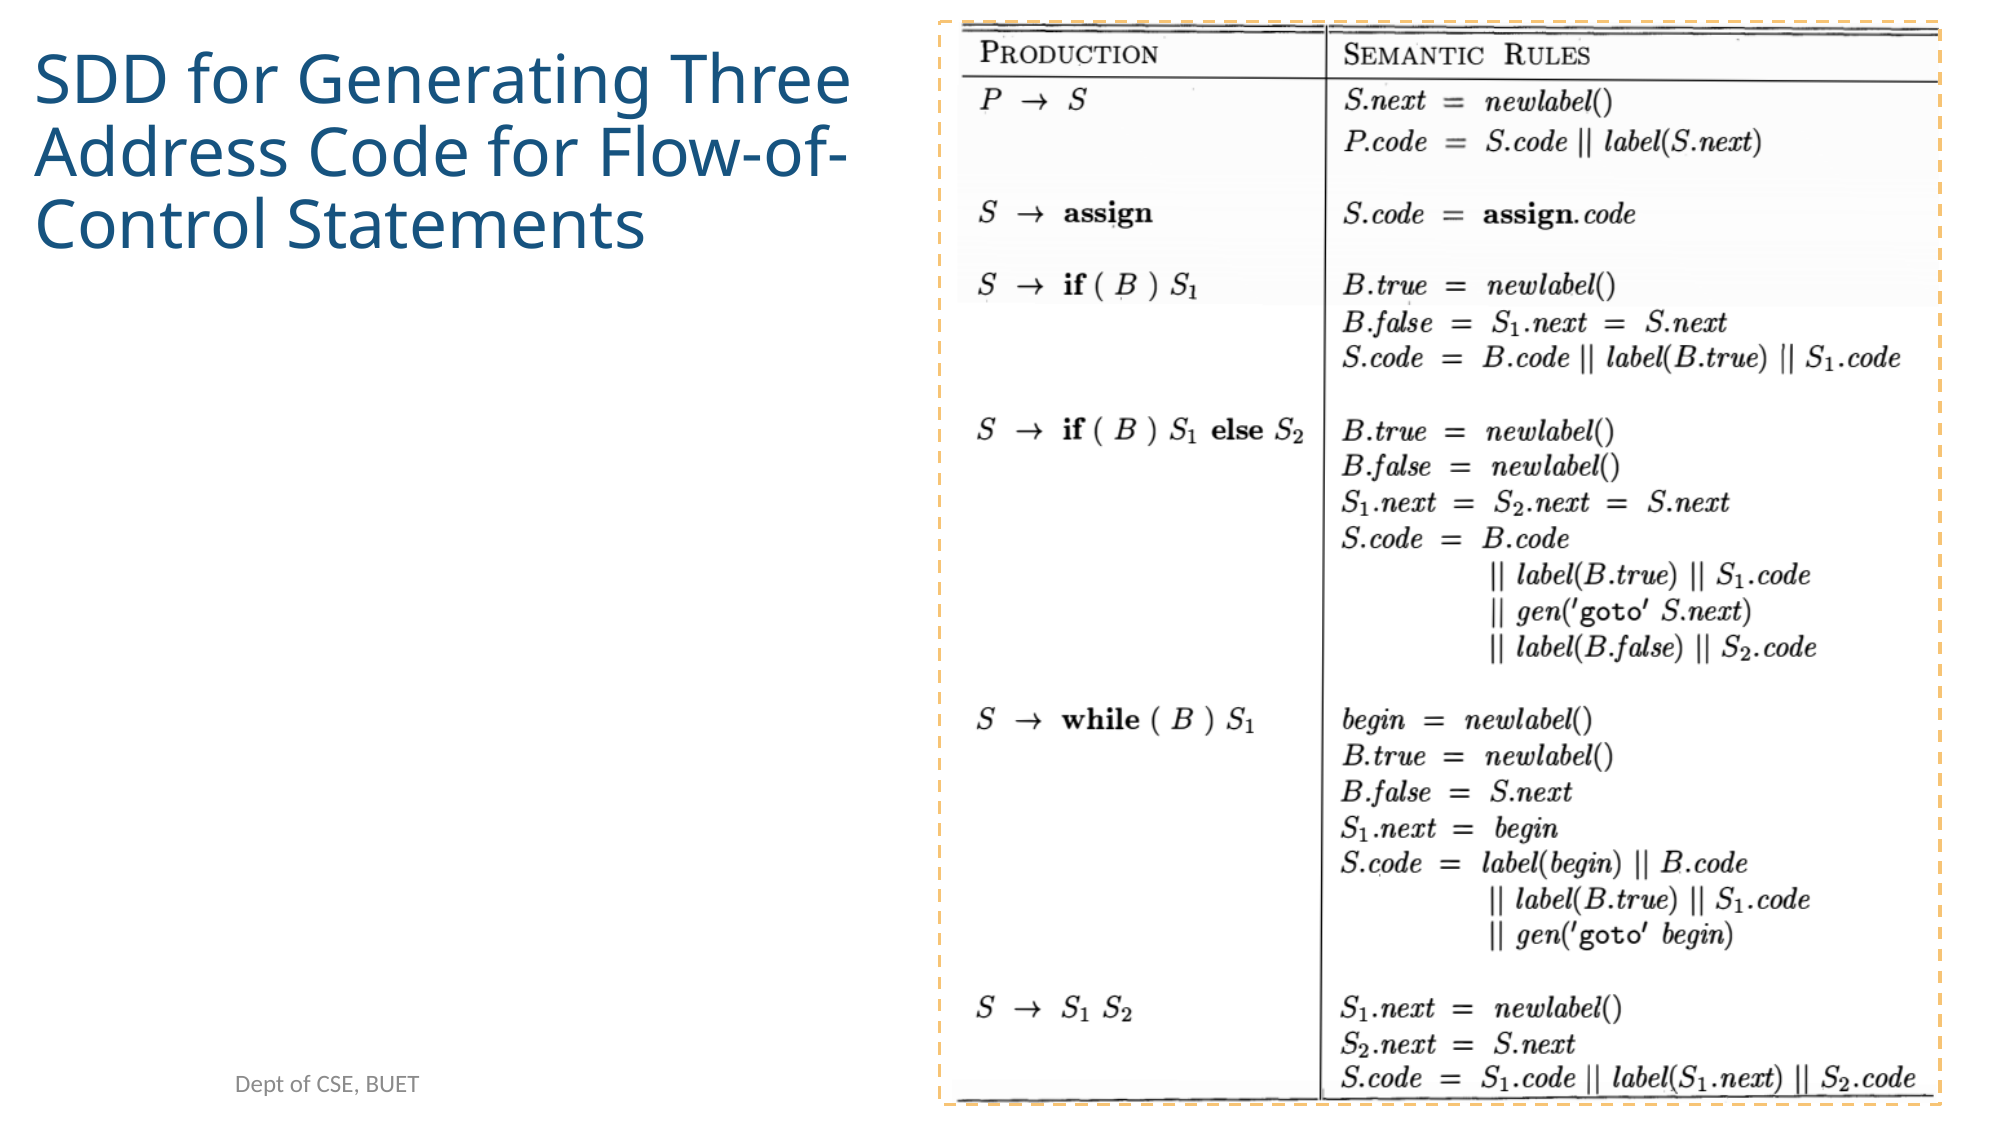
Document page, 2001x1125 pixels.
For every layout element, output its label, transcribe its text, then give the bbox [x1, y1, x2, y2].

picture [941, 22, 1939, 1103]
footer Dept of CSE, BUET [115, 1052, 540, 1113]
title SDD for Generating Three Address Code for Flow-of-Control Statements [19, 12, 920, 296]
